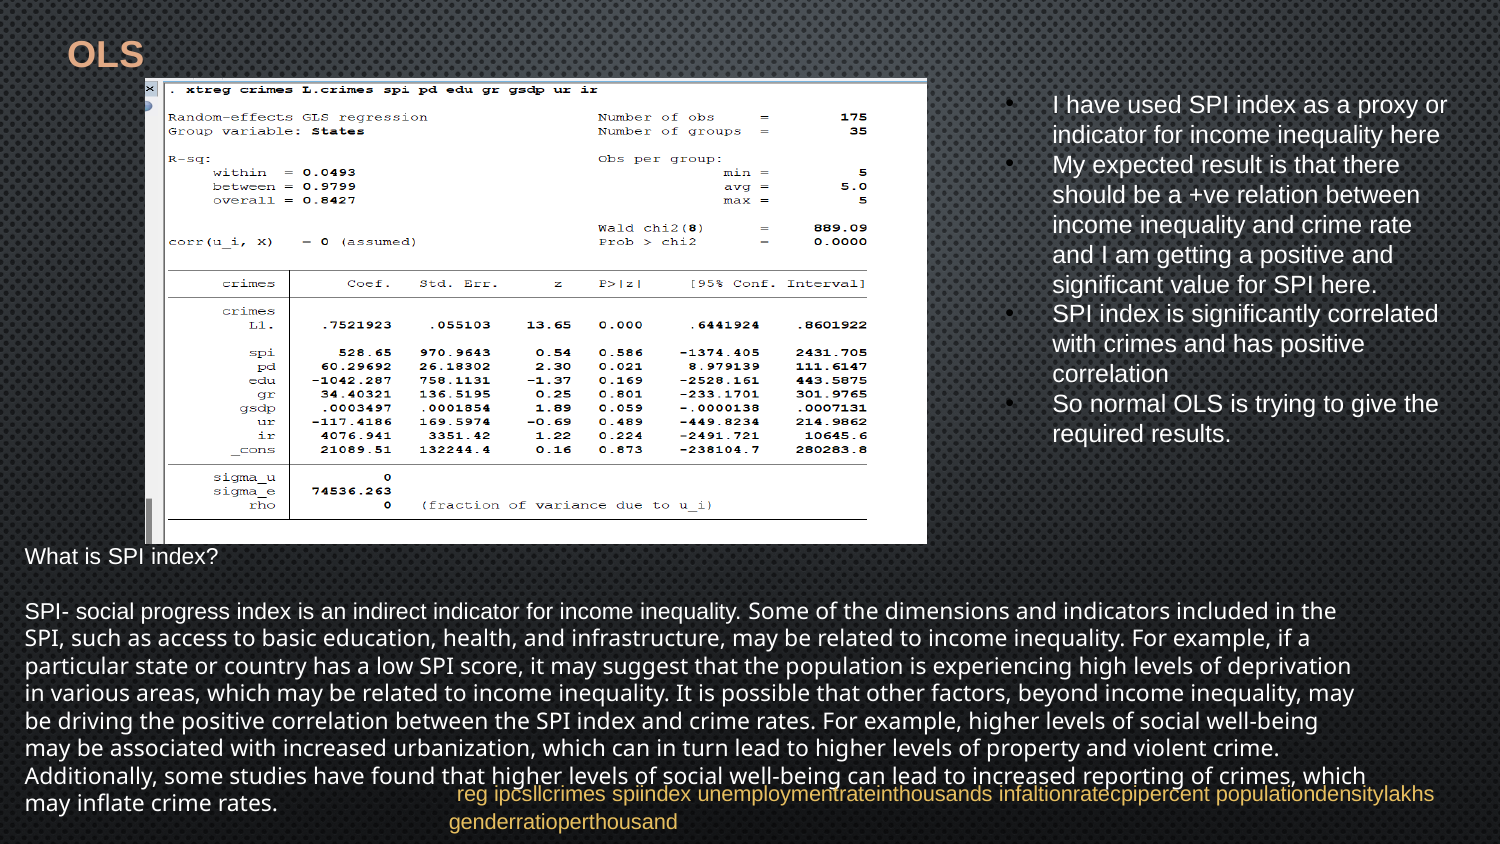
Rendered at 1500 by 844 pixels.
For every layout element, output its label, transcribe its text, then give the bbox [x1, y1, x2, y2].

picture [0, 0, 1500, 844]
text_box OLS [52, 23, 1036, 128]
text_box reg ipcsllcrimes spiindex unemploymentrateinthousands infaltionratecpipercent populationdensitylakhs genderratioperthousand [433, 765, 1500, 844]
text_box What is SPI index? SPI- social progress index is an indirect indicator for income inequality. Some of the dimensions and indicators included in the SPI, such as access to basic education, health, and infrastructure, may be related to income inequality. For example, if a particular state or country has a low SPI score, it may suggest that the population is experiencing high levels of deprivation in various areas, which may be related to income inequality. It is possible that other factors, beyond income inequality, may be driving the positive correlation between the SPI index and crime rates. For example, higher levels of social well-being may be associated with increased urbanization, which can in turn lead to higher levels of property and violent crime. Additionally, some studies have found that higher levels of social well-being can lead to increased reporting of crimes, which may inflate crime rates. [9, 534, 1385, 824]
text_box I have used SPI index as a proxy or indicator for income inequality here My expected result is that there should be a +ve relation between income inequality and crime rate and I am getting a positive and significant value for SPI here. SPI index is significantly correlated with crimes and has positive correlation So normal OLS is trying to give the required results. [990, 81, 1470, 456]
